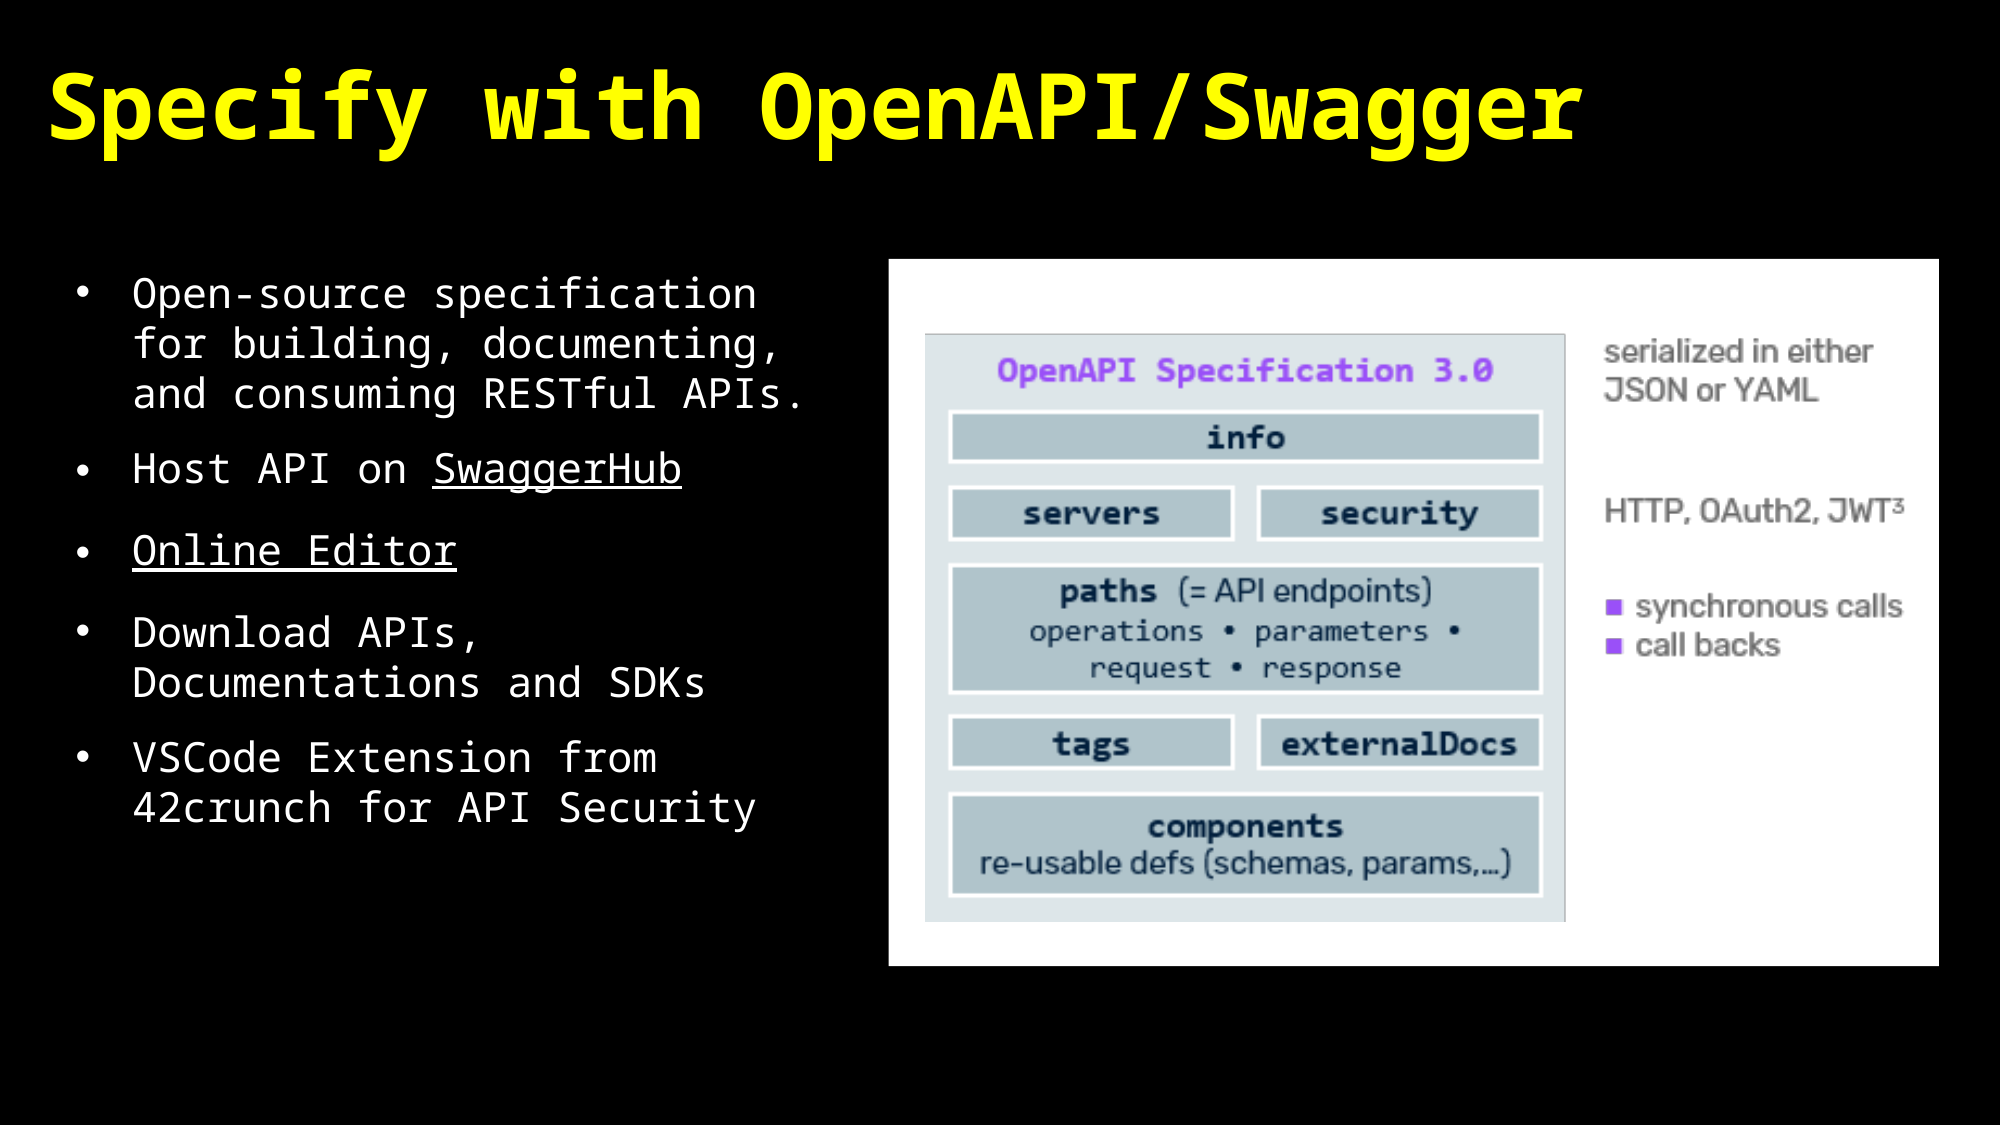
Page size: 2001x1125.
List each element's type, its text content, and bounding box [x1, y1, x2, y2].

title Specify with OpenAPI/Swagger [29, 1, 1755, 219]
text_box [888, 258, 1940, 967]
text_box Open-source specification for building, documenting, and consuming RESTful APIs. Host API on SwaggerHub Online Editor Download APIs, Documentations and SDKs VSCode Extension from 42crunch for API Security [60, 258, 824, 838]
picture [925, 324, 1976, 922]
